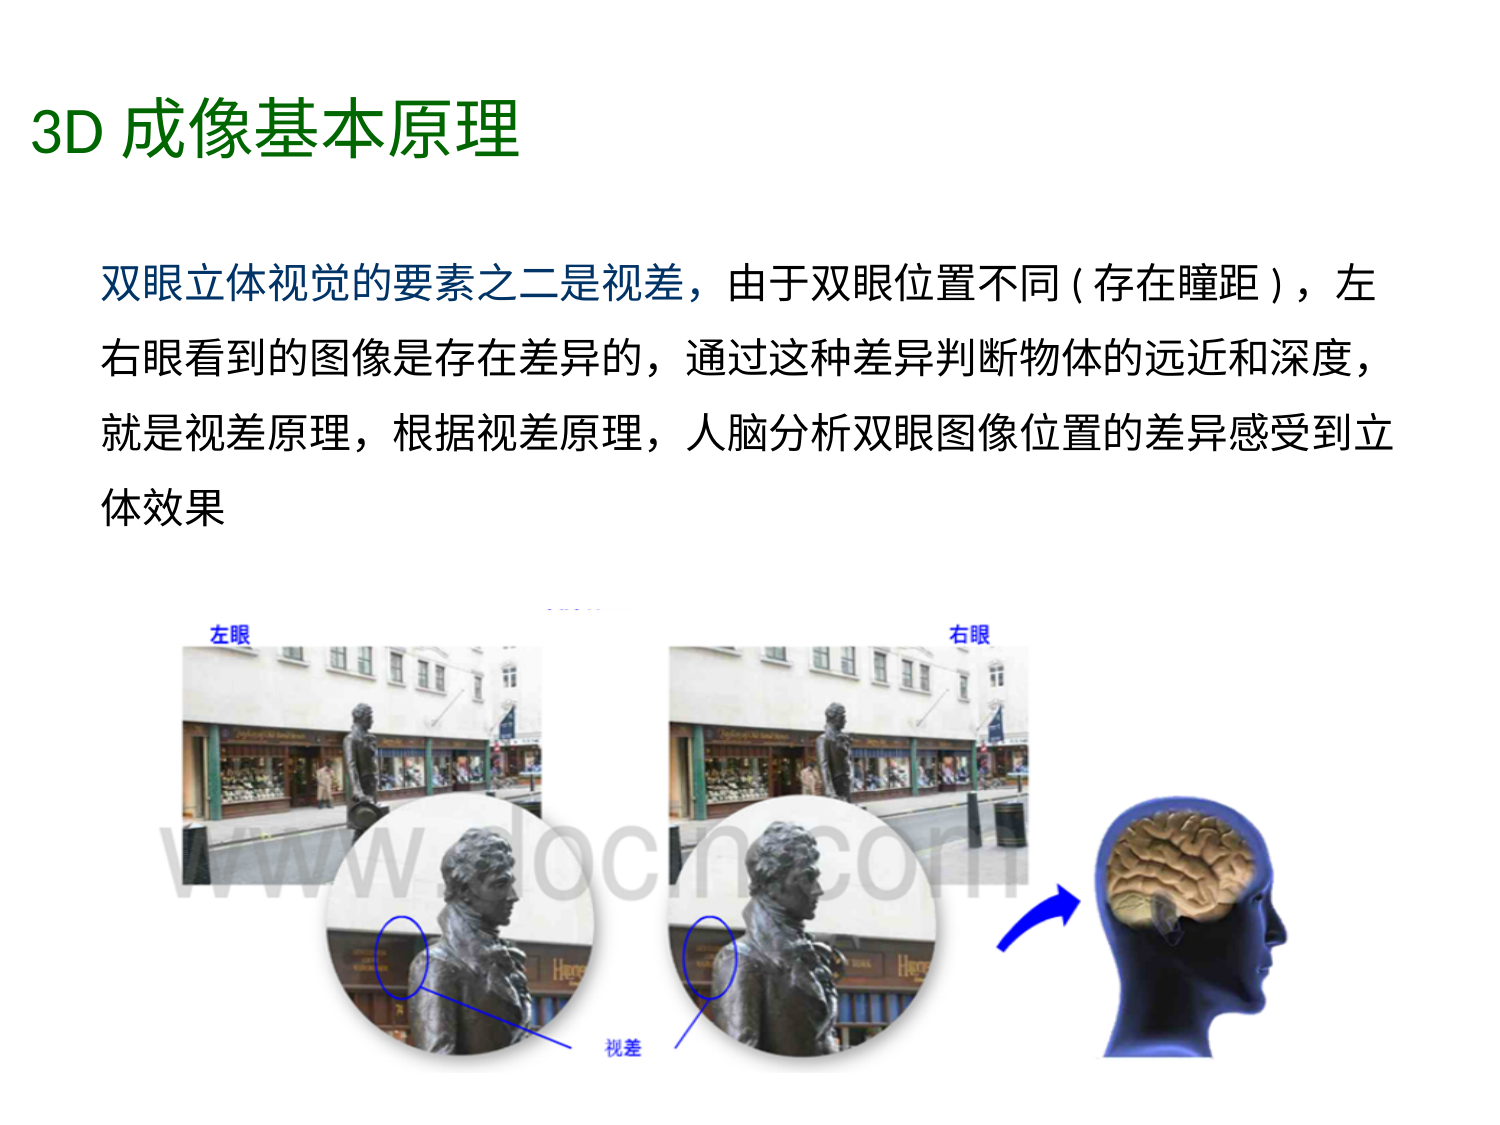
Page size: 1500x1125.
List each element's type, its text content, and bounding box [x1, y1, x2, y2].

text_box 3D成像基本原理 [12, 78, 669, 176]
picture [149, 609, 1320, 1074]
text_box 双眼立体视觉的要素之二是视差，由于双眼位置不同(存在瞳距)，左右眼看到的图像是存在差异的，通过这种差异判断物体的远近和深度，就是视差原理，根据视差原理，人脑分析双眼图像位置的差异感受到立体效果 [83, 223, 1417, 541]
